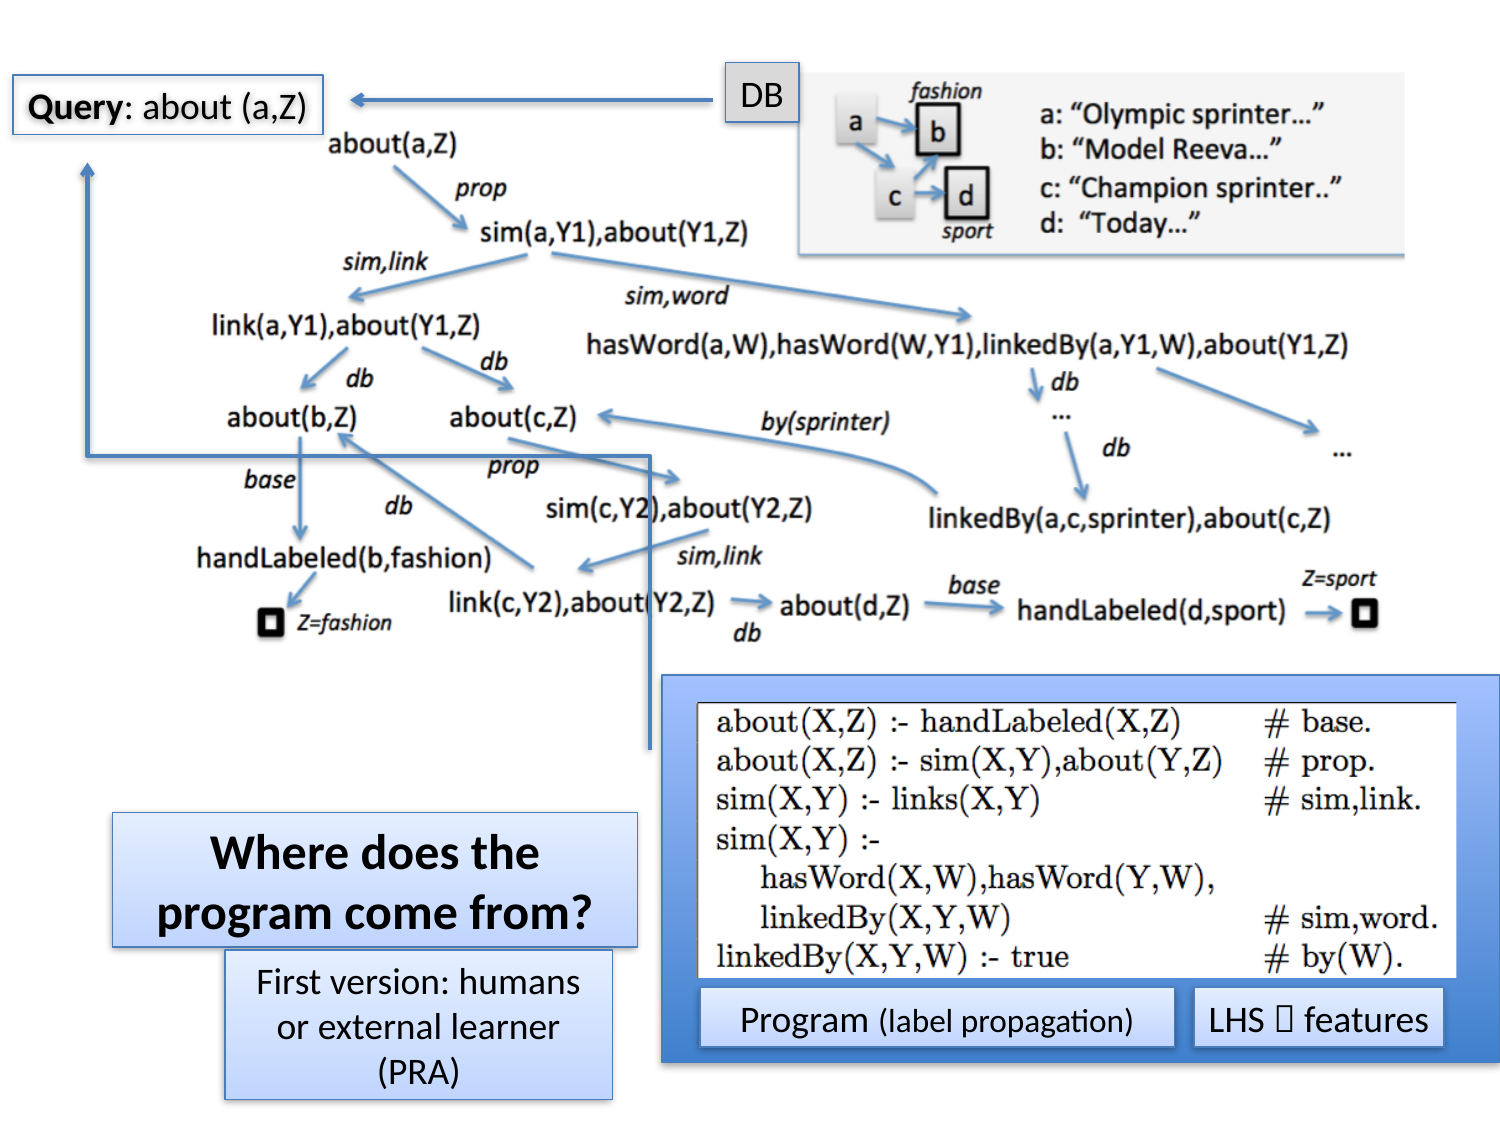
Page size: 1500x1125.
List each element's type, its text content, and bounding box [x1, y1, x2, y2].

text_box Where does the program come from? [112, 812, 638, 948]
picture [695, 702, 1457, 978]
text_box Program (label propagation) [699, 987, 1175, 1048]
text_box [74, 174, 663, 738]
text_box First version: humans or external learner (PRA) [224, 949, 613, 1100]
text_box [661, 674, 1500, 1063]
text_box LHS  features [1193, 987, 1445, 1048]
picture [174, 49, 1453, 676]
text_box Query: about (a,Z) [12, 74, 169, 135]
